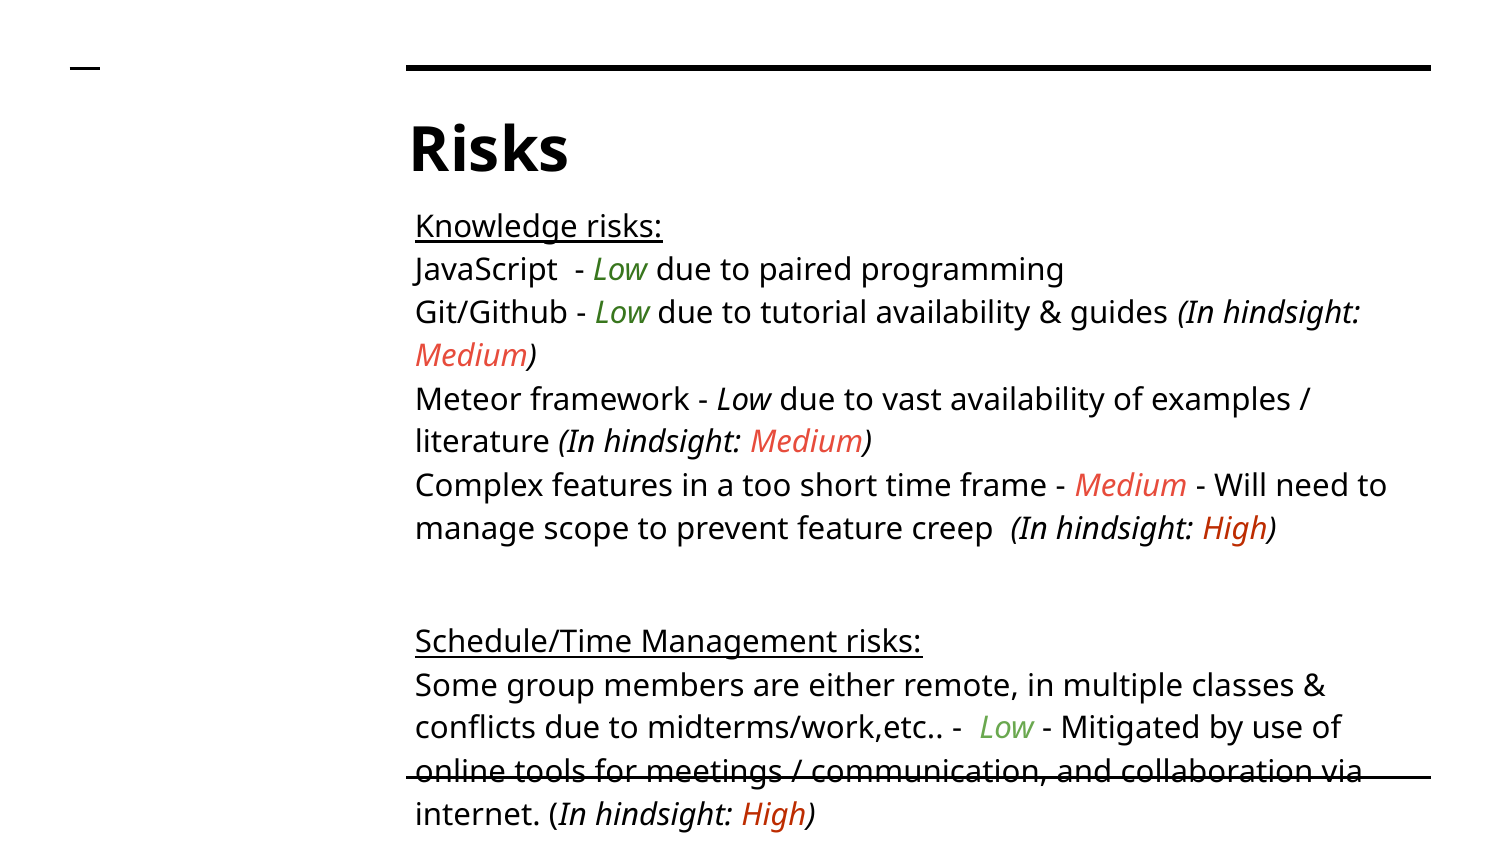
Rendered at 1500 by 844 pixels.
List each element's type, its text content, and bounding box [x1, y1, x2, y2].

title Risks [393, 94, 1431, 199]
list Knowledge risks: JavaScript - Low due to paired programming Git/Github - Low due to tutorial availability & guides (In hindsight: Medium) Meteor framework - Low due to vast availability of examples / literature (In hindsight: Medium) Complex features in a too short time frame - Medium - Will need to manage scope to prevent feature creep (In hindsight: High) Schedule/Time Management risks: Some group members are either remote, in multiple classes & conflicts due to midterms/work,etc.. - Low - Mitigated by use of online tools for meetings / communication, and collaboration via internet. (In hindsight: High) [399, 185, 1437, 785]
